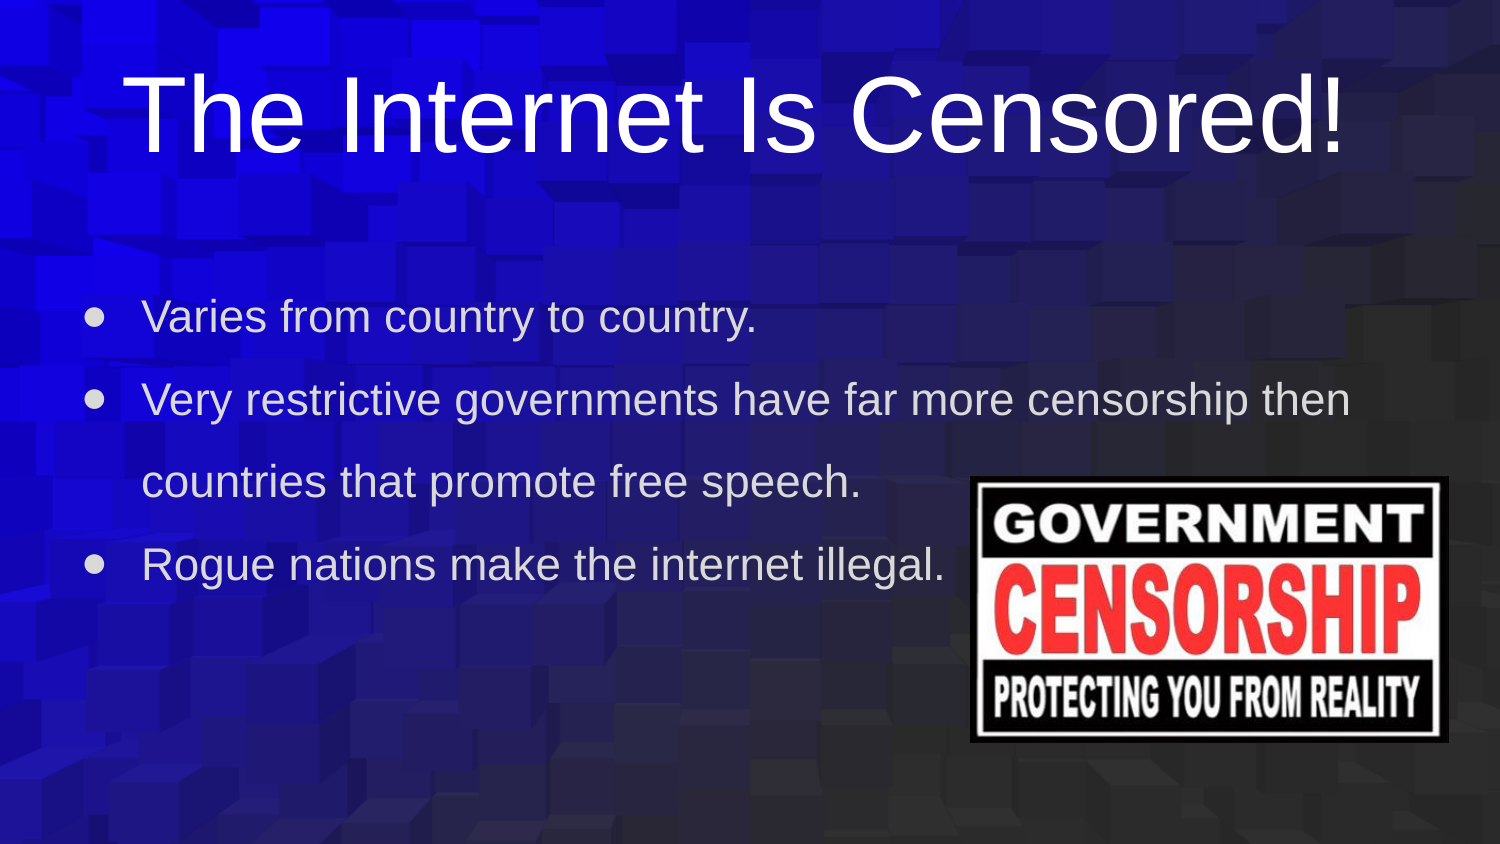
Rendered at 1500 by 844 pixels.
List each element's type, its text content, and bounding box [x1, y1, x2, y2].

picture [0, 0, 1500, 844]
subtitle Varies from country to country. Very restrictive governments have far more censorship then countries that promote free speech. Rogue nations make the internet illegal. [51, 244, 1449, 812]
title The Internet Is Censored! [51, 46, 1449, 189]
